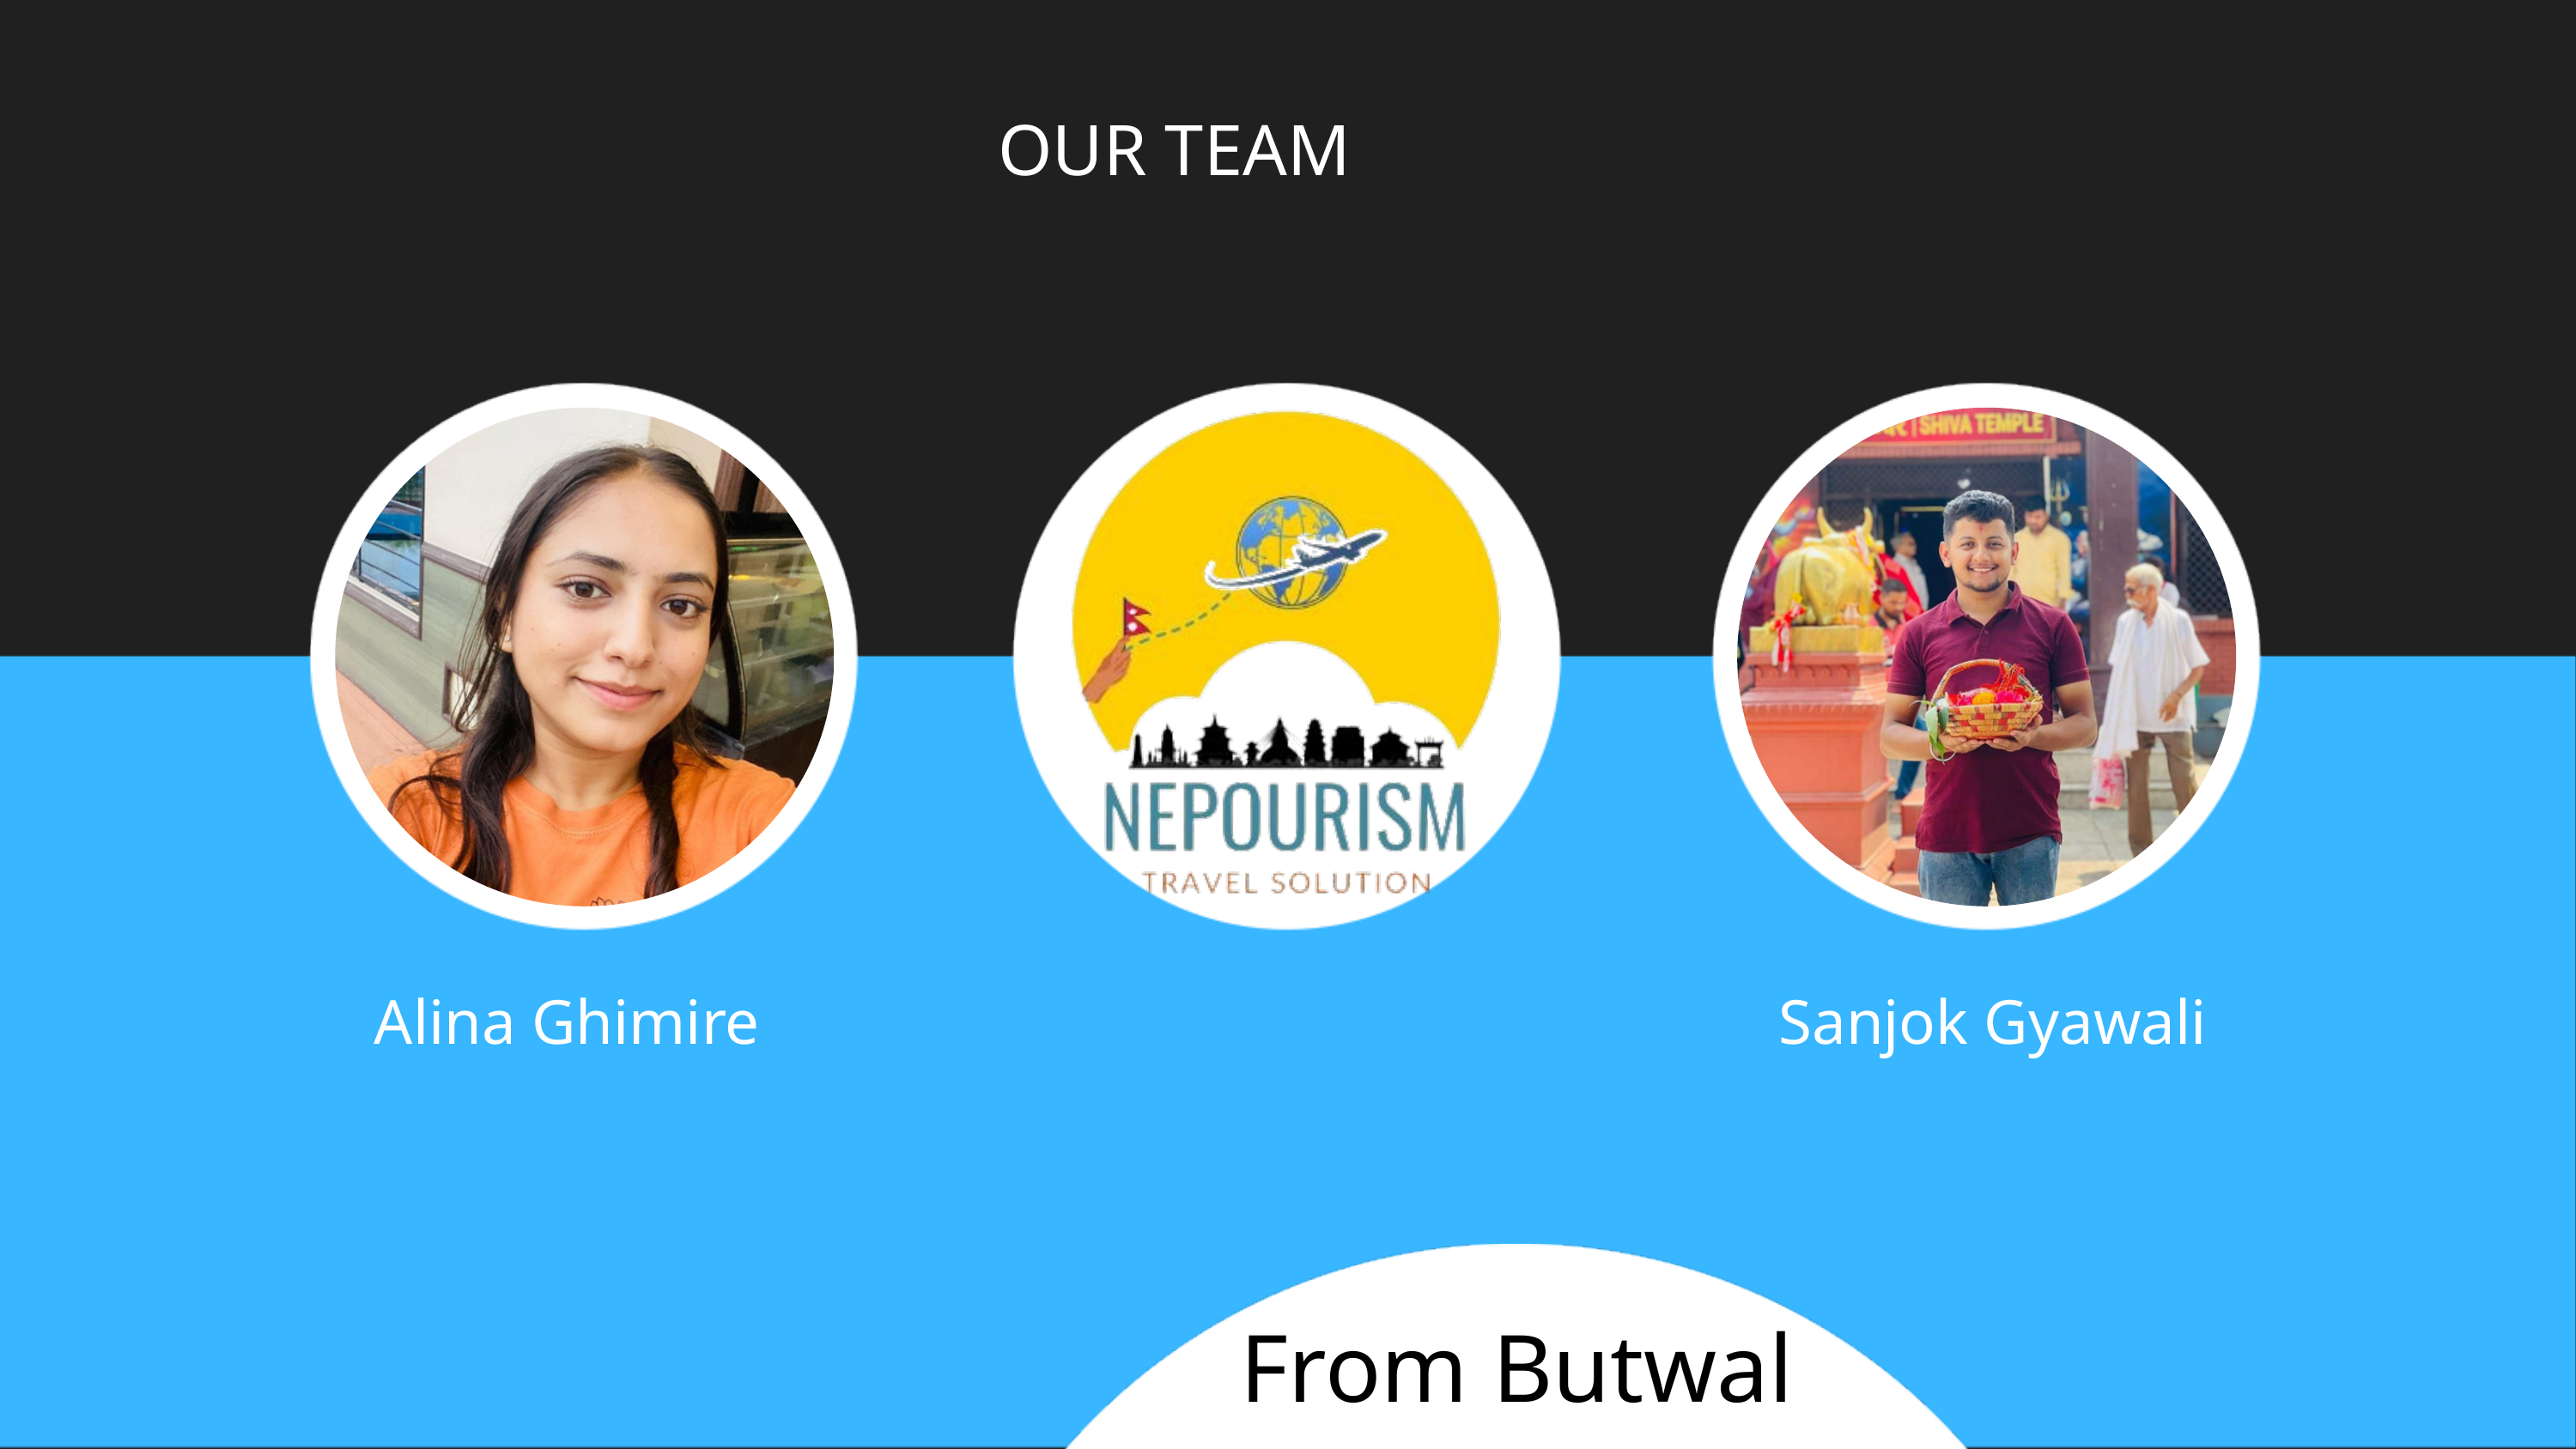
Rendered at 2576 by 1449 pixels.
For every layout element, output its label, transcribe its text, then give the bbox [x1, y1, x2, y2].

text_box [335, 407, 835, 906]
text_box Sanjok Gyawali [1778, 971, 2237, 1057]
text_box Alina Ghimire [374, 971, 795, 1057]
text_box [1736, 407, 2237, 906]
text_box [920, 1244, 2114, 1449]
text_box [0, 374, 2576, 1449]
text_box OUR TEAM [998, 92, 1383, 191]
text_box [881, 252, 1692, 1062]
text_box From Butwal [1228, 1290, 1806, 1421]
